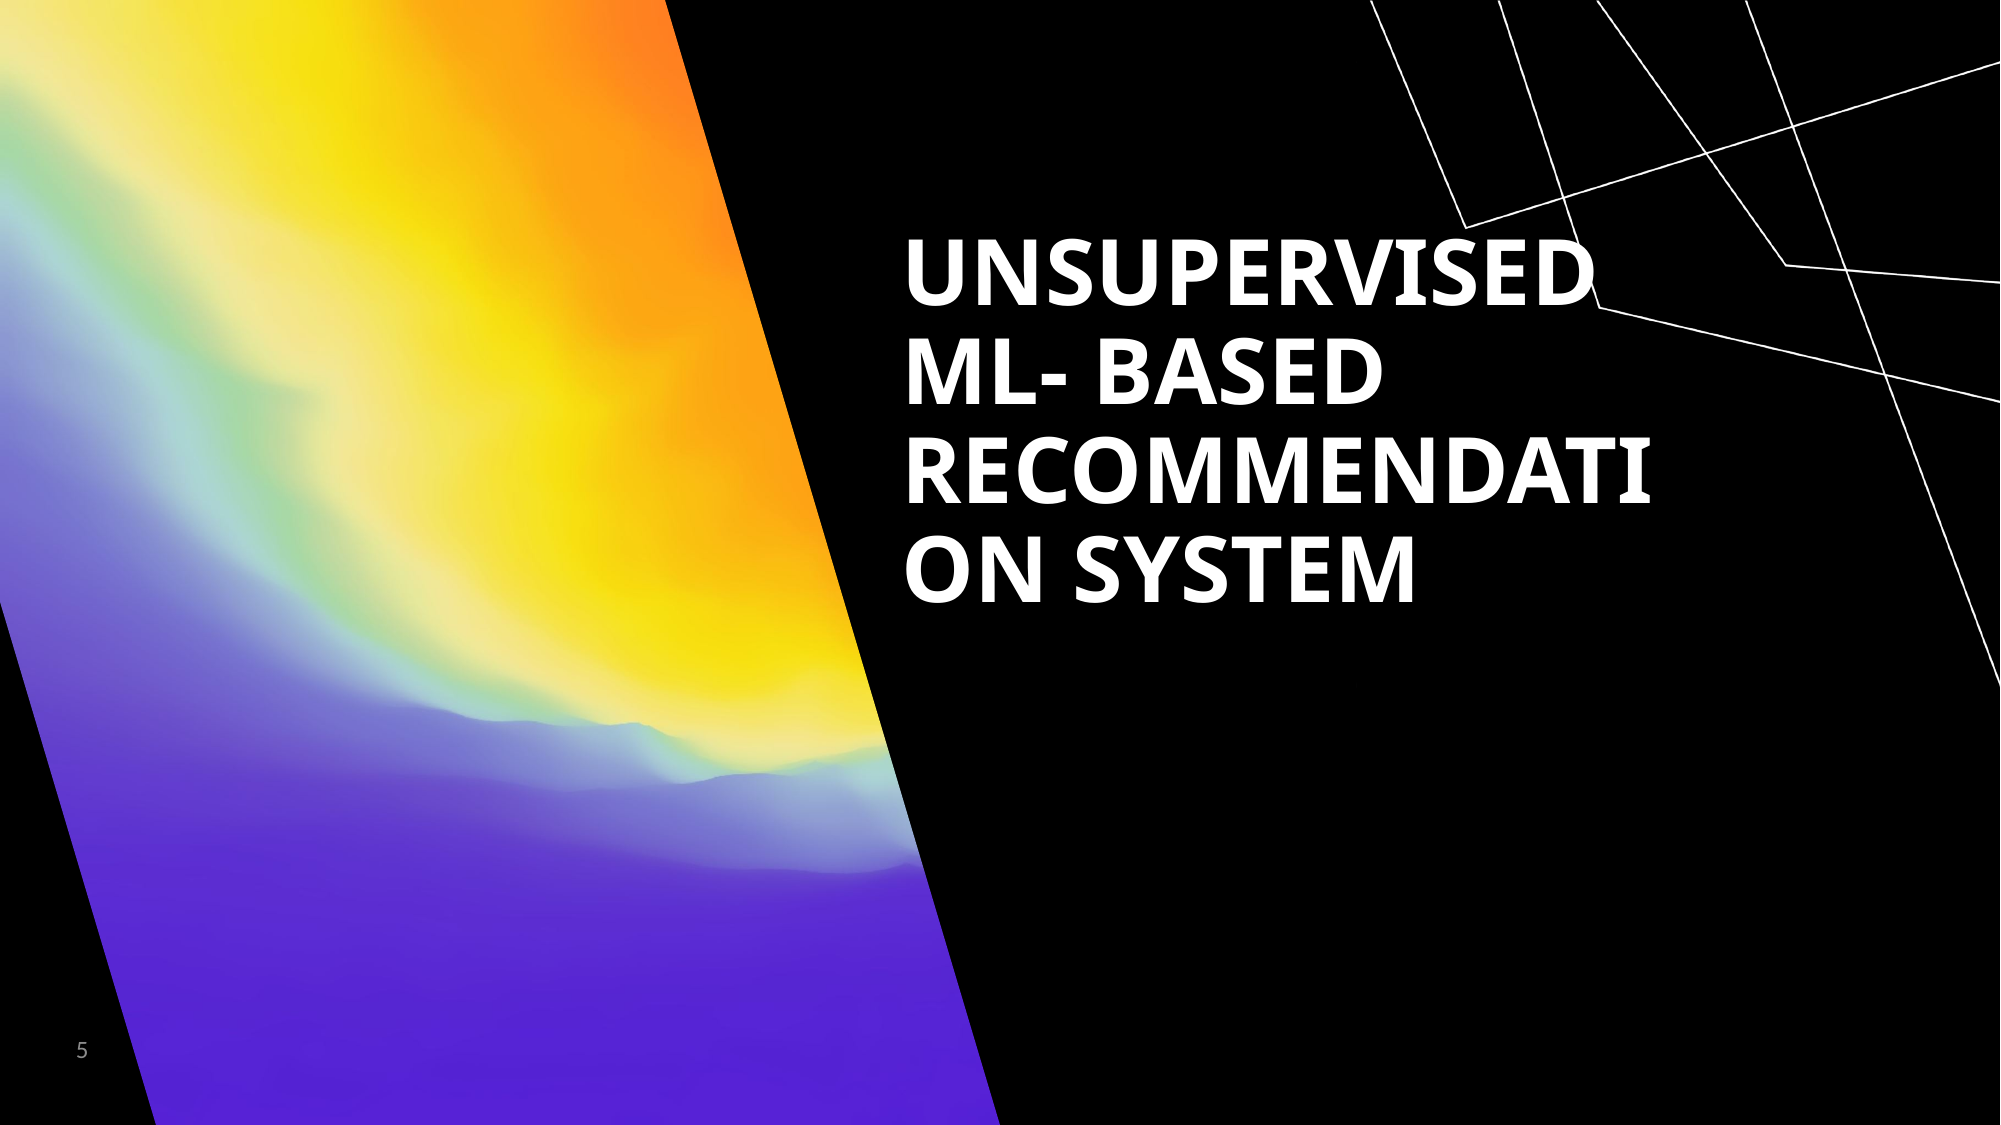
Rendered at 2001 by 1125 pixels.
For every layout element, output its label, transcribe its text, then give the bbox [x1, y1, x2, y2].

title UNSUPERVISED ML- BASED RECOMMENDATION SYSTEM [1000, 209, 1690, 631]
picture [1357, 1, 2000, 718]
picture [0, 0, 1000, 1125]
